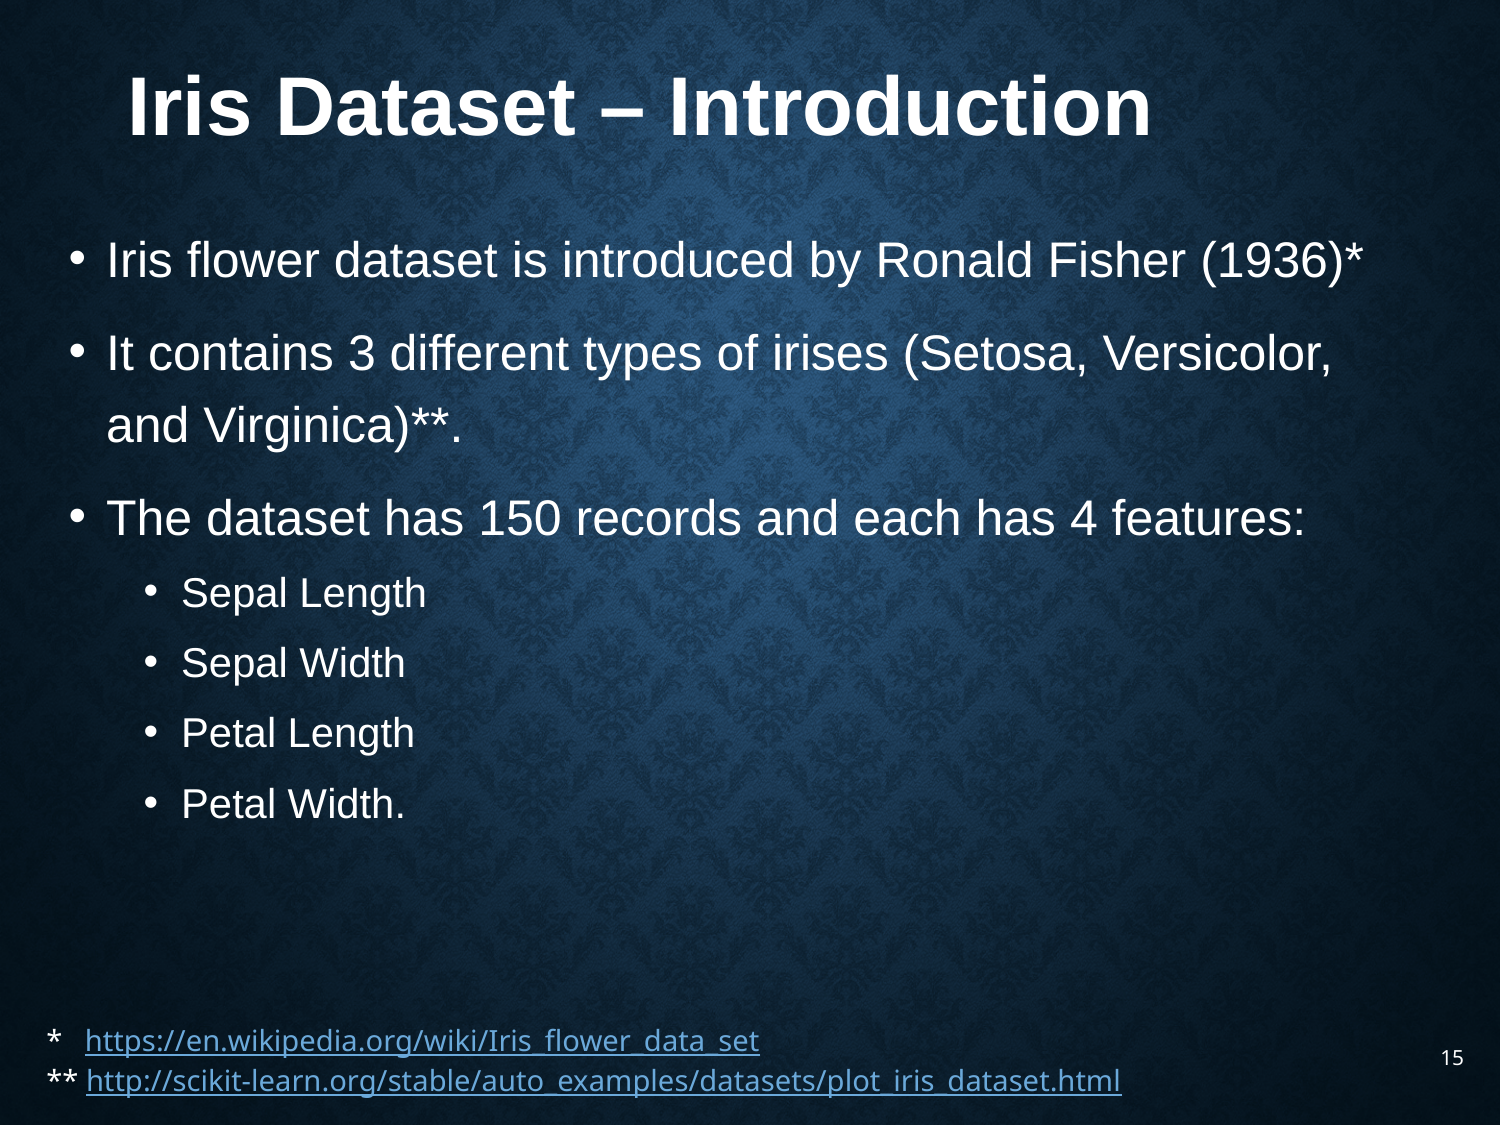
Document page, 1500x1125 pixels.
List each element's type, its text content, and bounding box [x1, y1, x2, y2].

text_box * https://en.wikipedia.org/wiki/Iris_flower_data_set ** http://scikit-learn.org/stable/auto_examples/datasets/plot_iris_dataset.html [31, 1015, 1234, 1110]
text_box Iris Dataset – Introduction [112, 34, 1387, 183]
list Iris flower dataset is introduced by Ronald Fisher (1936)* It contains 3 different types of irises (Setosa, Versicolor, and Virginica)**. The dataset has 150 records and each has 4 features: Sepal Length Sepal Width Petal Length Petal Width. [53, 207, 1387, 950]
slide_number 15 [1386, 1028, 1479, 1089]
